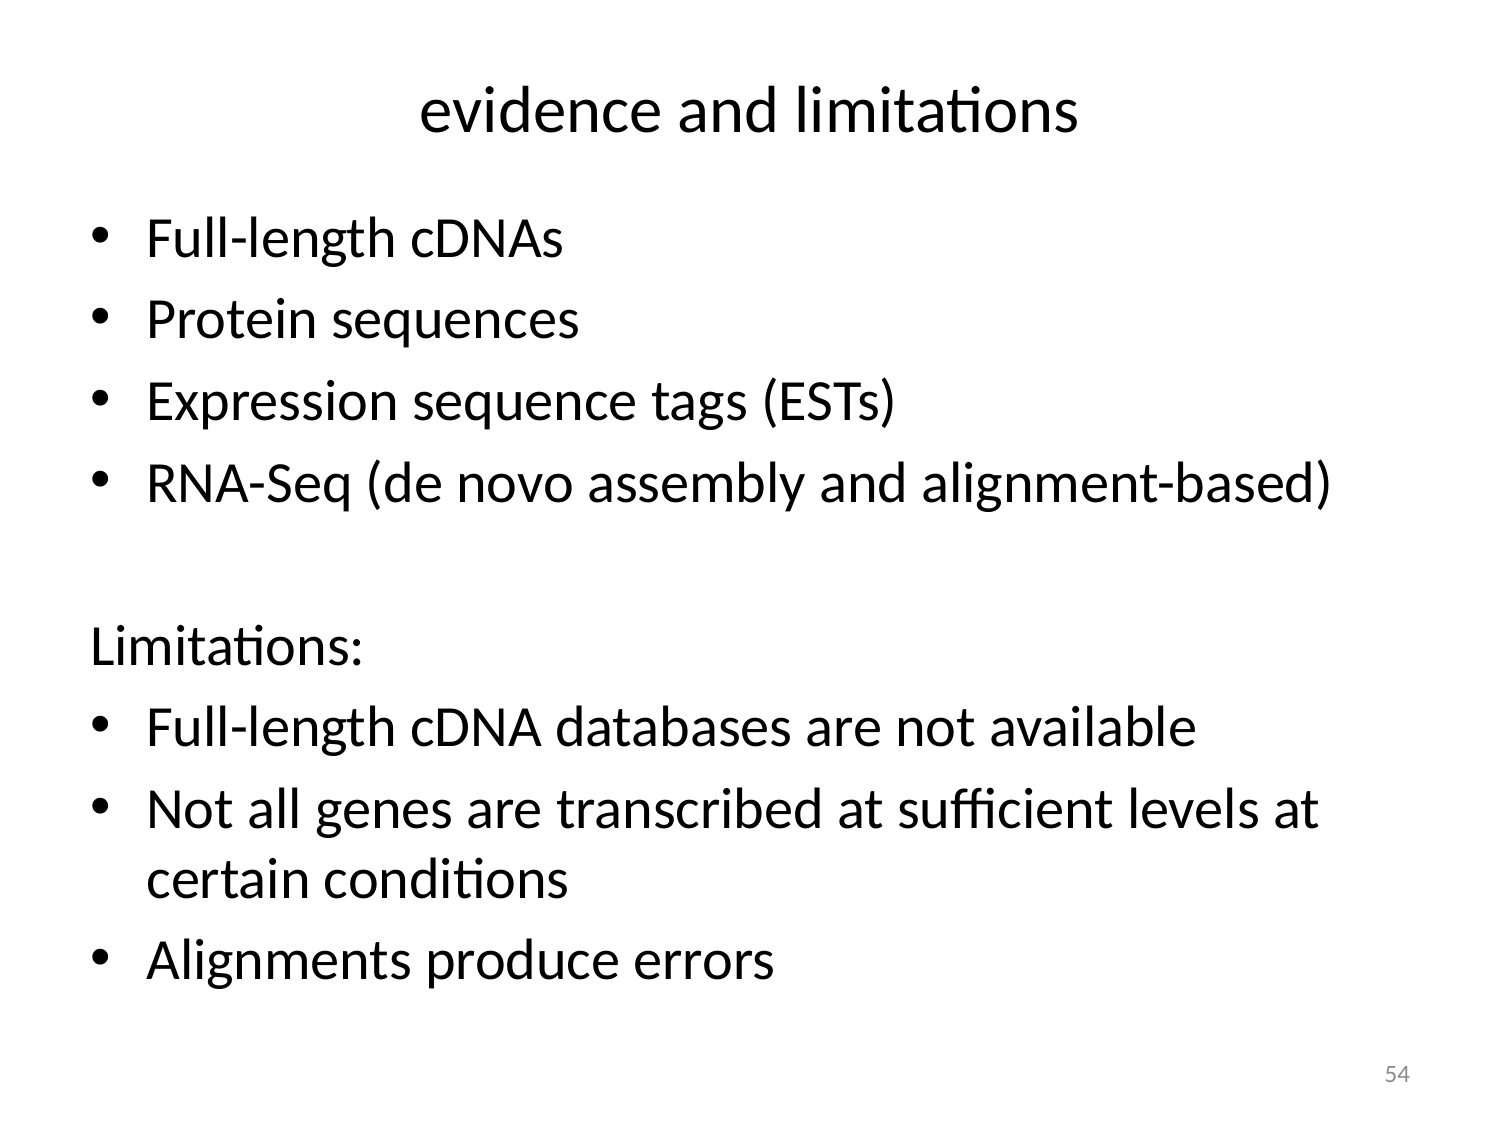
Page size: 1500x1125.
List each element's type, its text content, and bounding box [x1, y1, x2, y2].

title evidence and limitations [75, 45, 1425, 167]
slide_number 54 [1074, 1042, 1425, 1103]
list Full-length cDNAs Protein sequences Expression sequence tags (ESTs) RNA-Seq (de novo assembly and alignment-based) Limitations: Full-length cDNA databases are not available Not all genes are transcribed at sufficient levels at certain conditions Alignments produce errors [75, 191, 1425, 1044]
